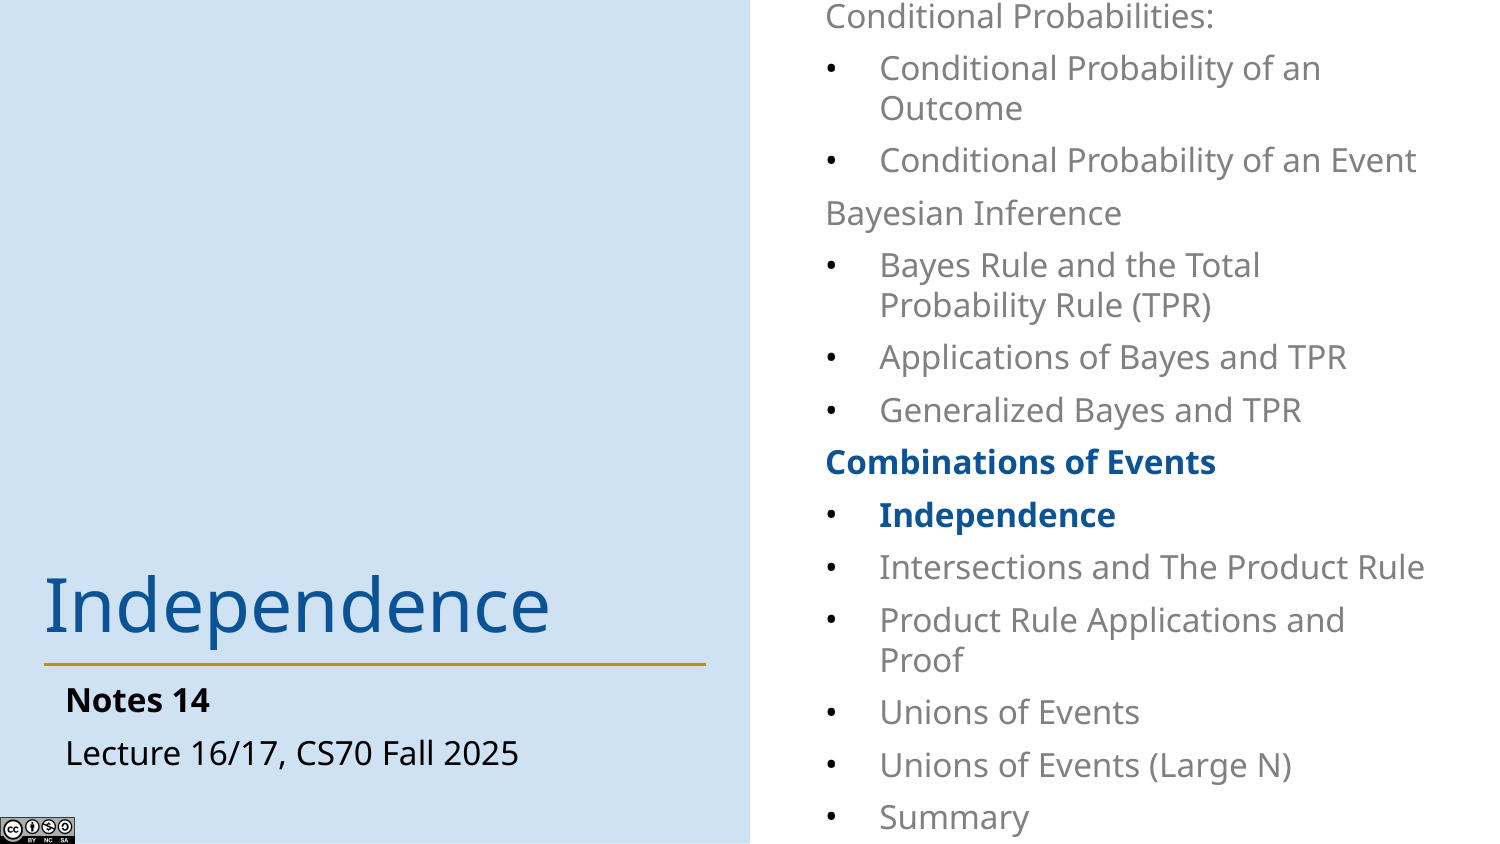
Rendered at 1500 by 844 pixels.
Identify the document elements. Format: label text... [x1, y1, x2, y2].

title Independence [29, 328, 692, 663]
picture [0, 817, 75, 844]
subtitle Notes 14 Lecture 16/17, CS70 Fall 2025 [29, 667, 712, 732]
list Conditional Probabilities: Conditional Probability of an Outcome Conditional Probability of an Event Bayesian Inference Bayes Rule and the Total Probability Rule (TPR) Applications of Bayes and TPR Generalized Bayes and TPR Combinations of Events Independence Intersections and The Product Rule Product Rule Applications and Proof Unions of Events Unions of Events (Large N) Summary [789, 65, 1446, 765]
